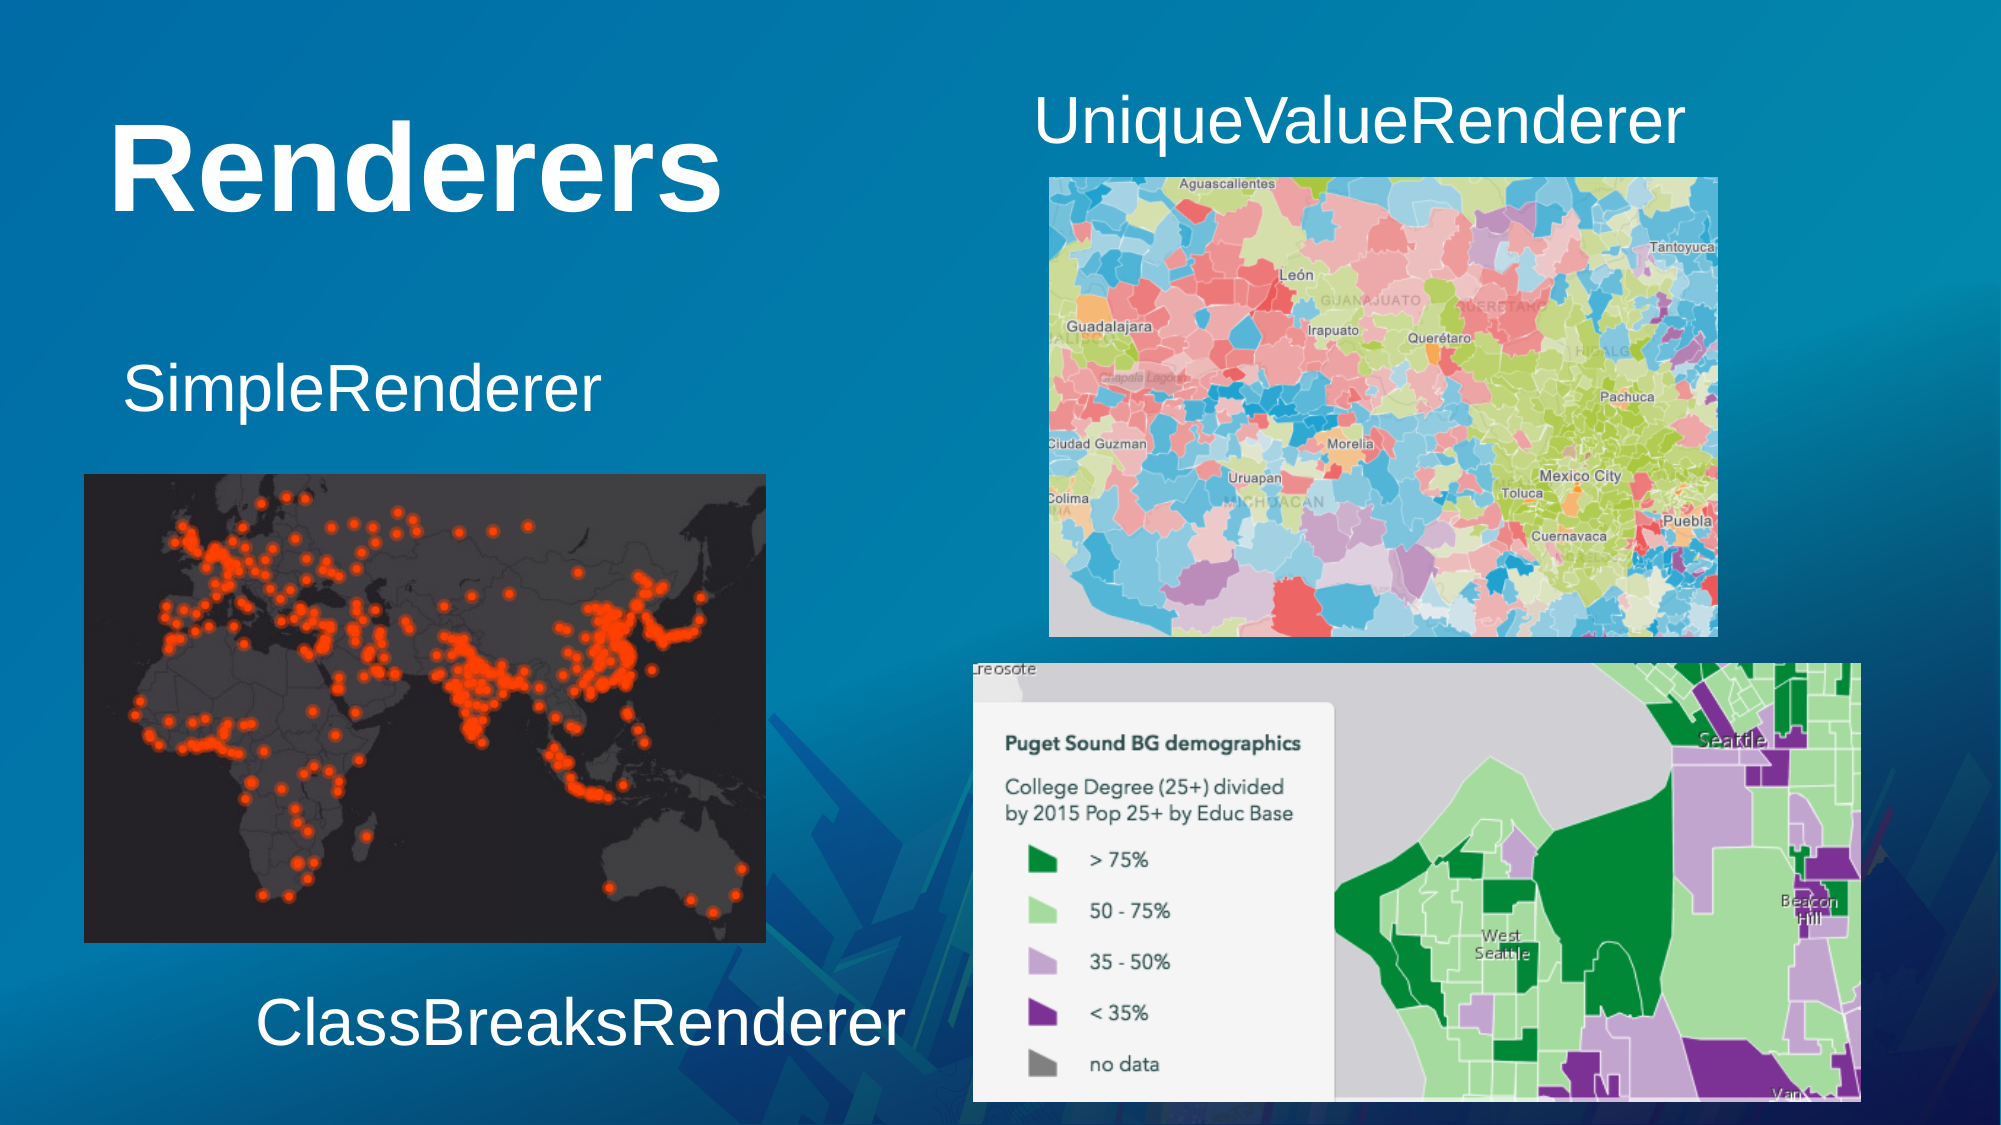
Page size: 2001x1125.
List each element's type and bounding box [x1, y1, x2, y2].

picture [1050, 178, 1717, 636]
text_box [0, 0, 2000, 1125]
picture [972, 663, 1861, 1103]
picture [85, 475, 766, 944]
